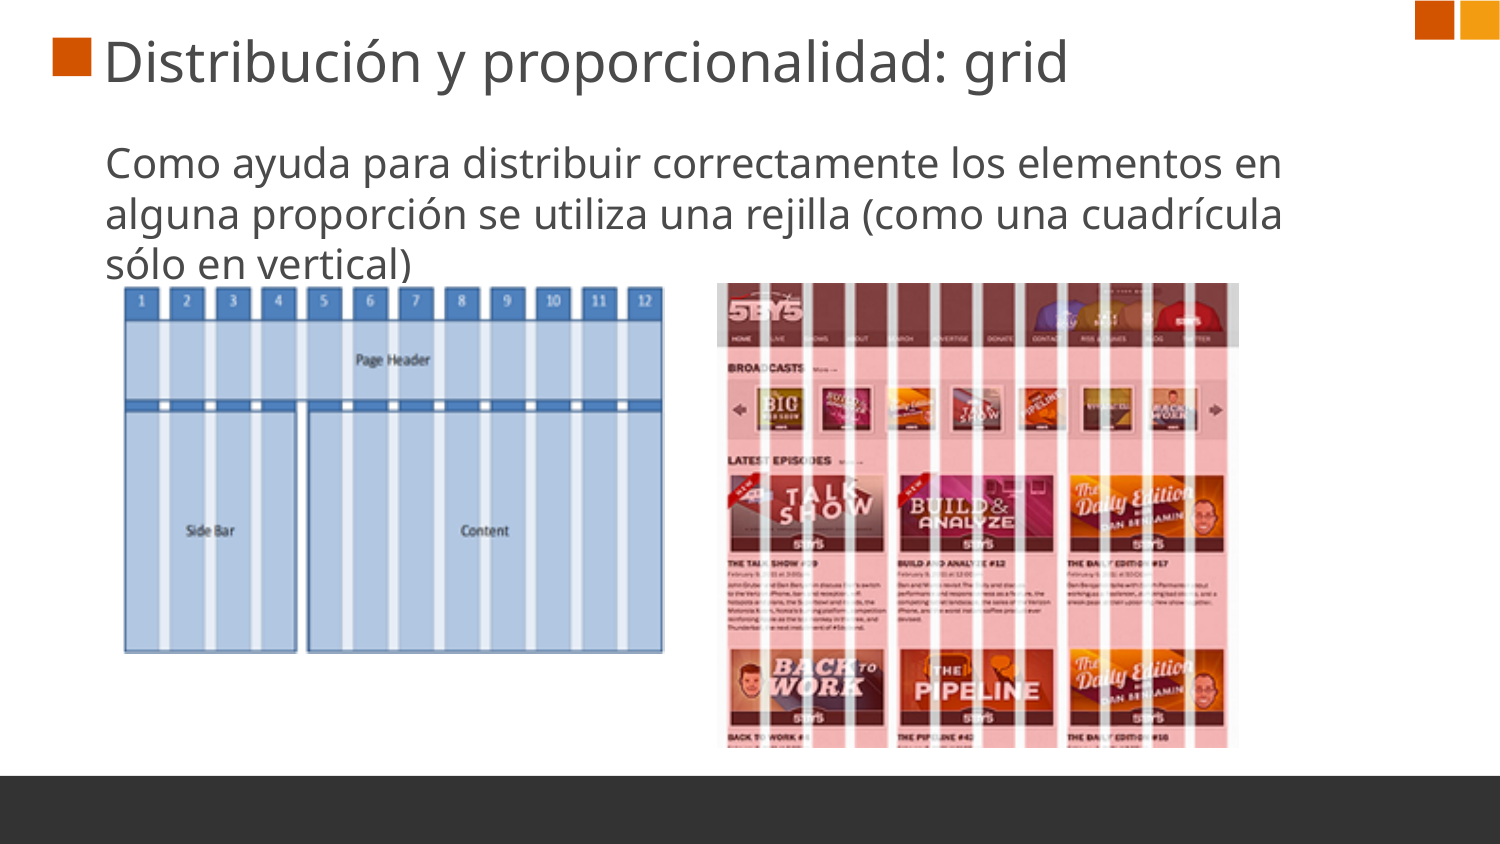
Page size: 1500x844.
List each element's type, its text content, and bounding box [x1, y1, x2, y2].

list Como ayuda para distribuir correctamente los elementos en alguna proporción se utiliza una rejilla (como una cuadrícula sólo en vertical) [97, 128, 1383, 262]
picture [717, 283, 1239, 749]
title Distribución y proporcionalidad: grid [94, 17, 1381, 107]
picture [122, 283, 665, 654]
